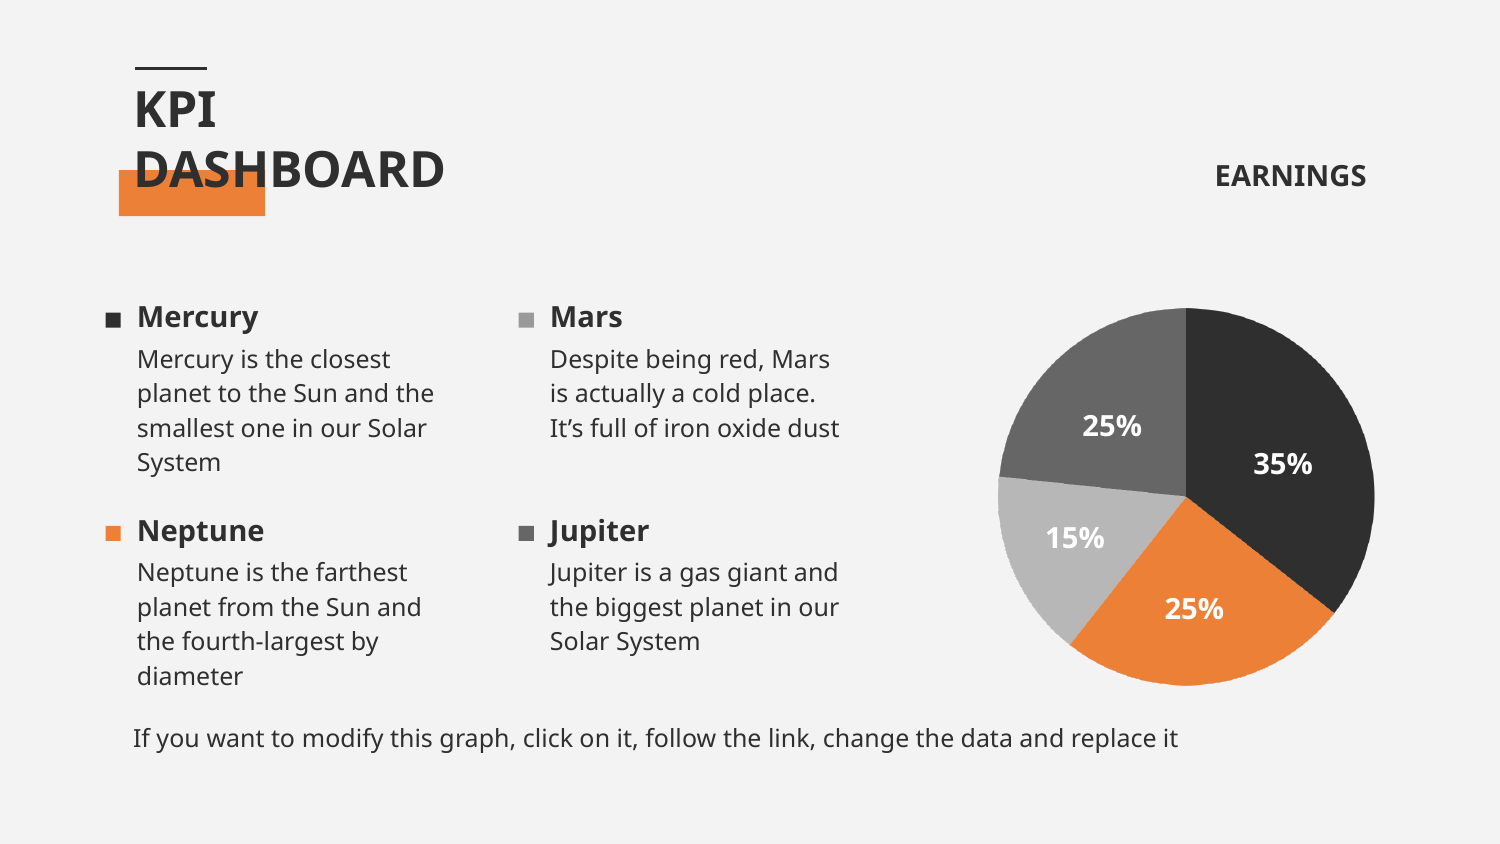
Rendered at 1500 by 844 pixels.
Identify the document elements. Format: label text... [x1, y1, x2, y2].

text_box [518, 312, 534, 328]
picture [979, 287, 1391, 706]
title EARNINGS [1108, 142, 1382, 238]
subtitle Despite being red, Mars is actually a cold place. It’s full of iron oxide dust [535, 323, 865, 421]
text_box [518, 525, 534, 541]
subtitle Neptune is the farthest planet from the Sun and the fourth-largest by diameter [121, 537, 452, 634]
subtitle Mercury is the closest planet to the Sun and the smallest one in our Solar System [121, 323, 452, 421]
title Mercury [121, 283, 389, 343]
title Jupiter [535, 496, 802, 556]
title Mars [535, 283, 802, 343]
subtitle Jupiter is a gas giant and the biggest planet in our Solar System [535, 537, 865, 634]
text_box If you want to modify this graph, click on it, follow the link, change the data and replace it [118, 707, 1218, 756]
title KPI DASHBOARD [118, 62, 519, 219]
text_box [105, 312, 121, 328]
title Neptune [121, 496, 389, 556]
text_box [105, 525, 121, 541]
